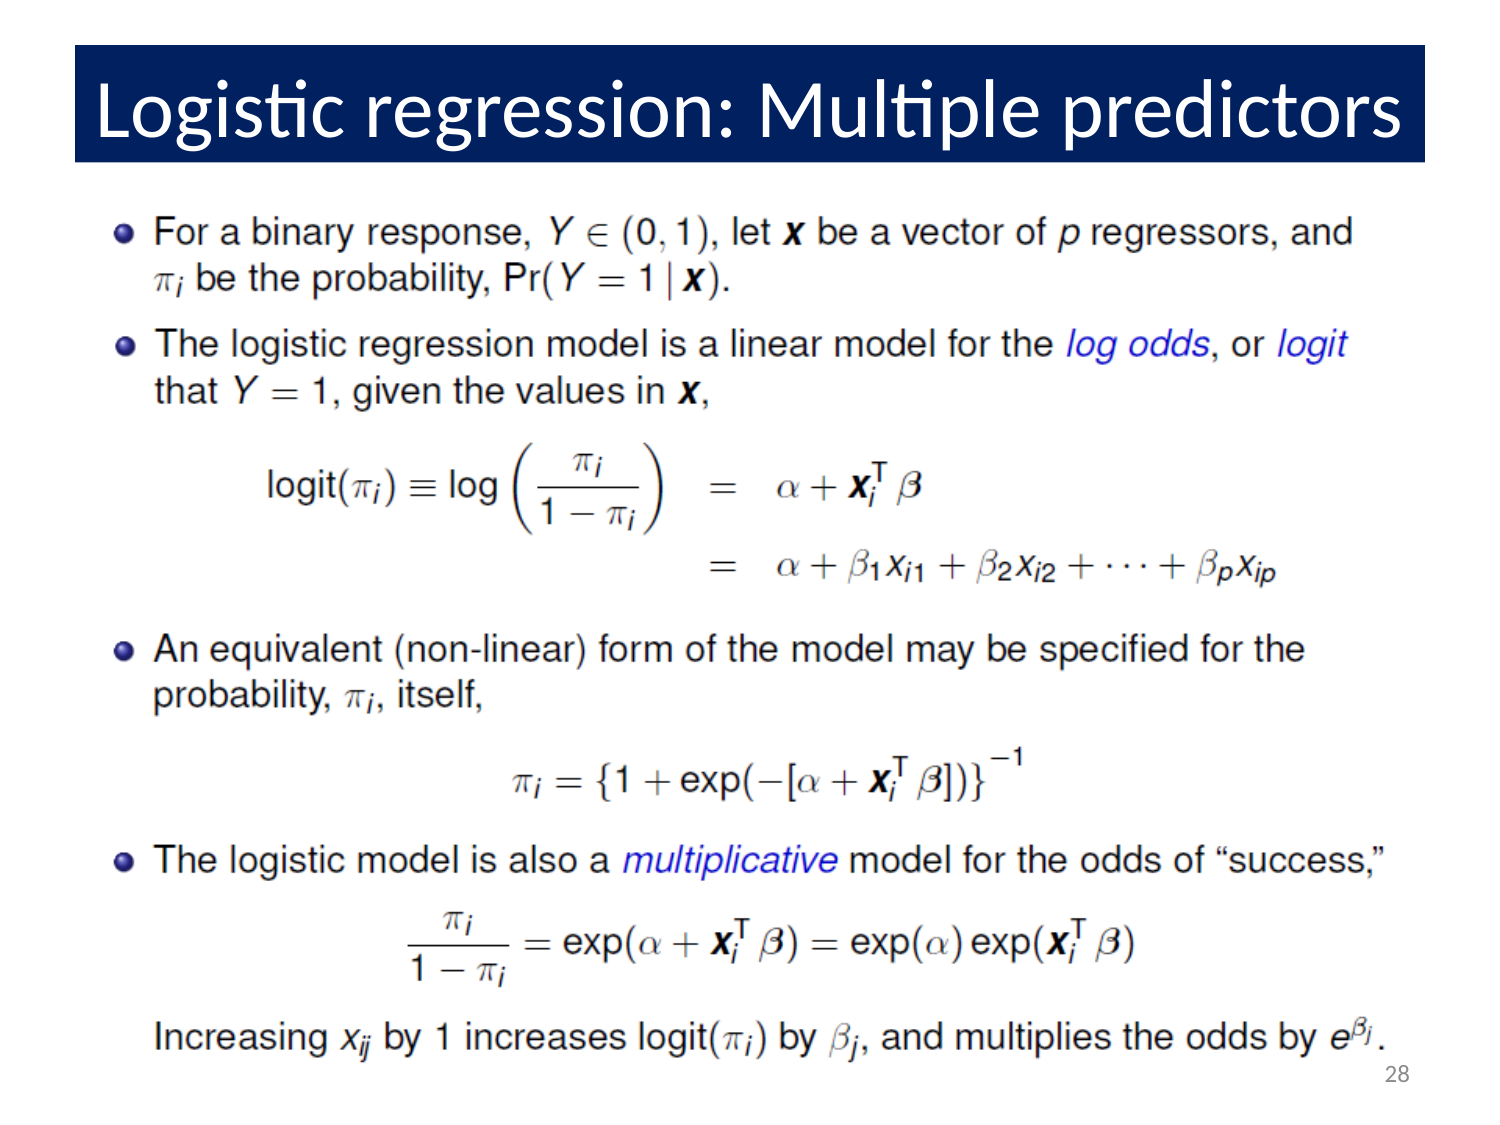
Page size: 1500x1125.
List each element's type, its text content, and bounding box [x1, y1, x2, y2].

picture [74, 321, 1416, 599]
picture [74, 615, 1416, 817]
title Logistic regression: Multiple predictors [75, 45, 1425, 163]
picture [74, 833, 1416, 1065]
slide_number 28 [1074, 1042, 1425, 1103]
picture [74, 199, 1416, 304]
